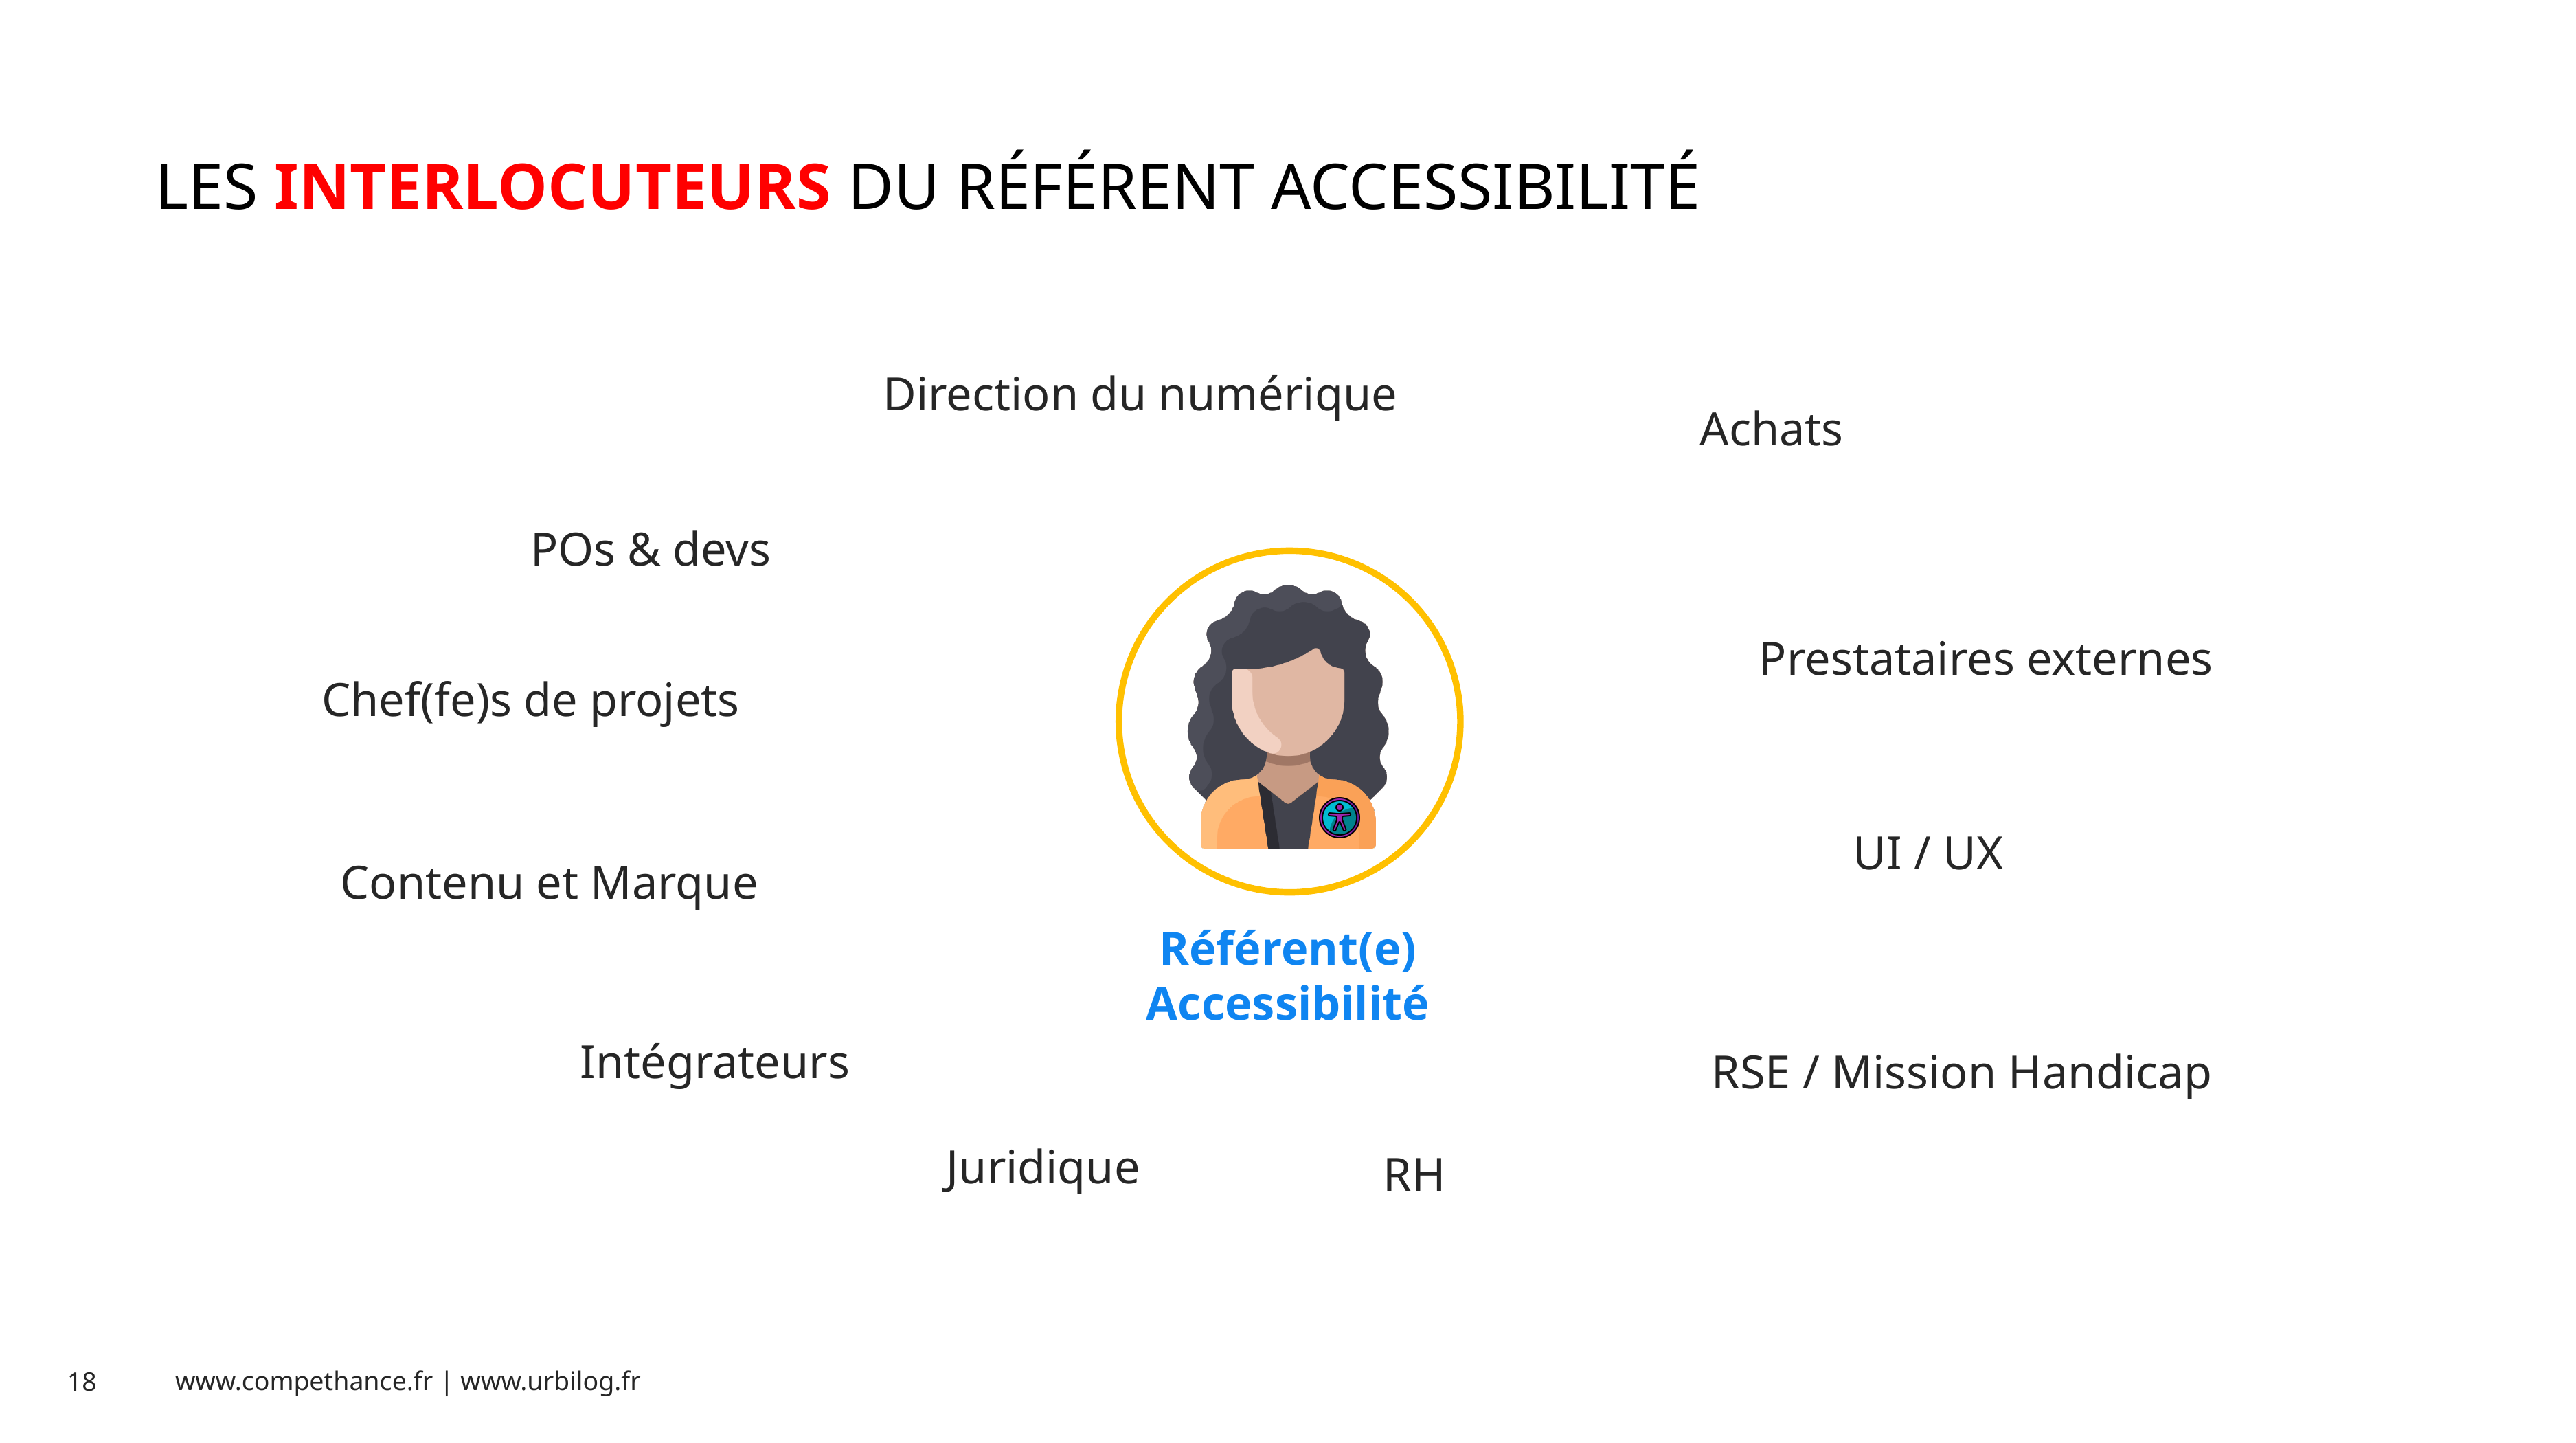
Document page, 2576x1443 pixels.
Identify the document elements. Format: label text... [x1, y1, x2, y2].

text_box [1156, 585, 1420, 849]
text_box Chef(fe)s de projets [257, 664, 805, 730]
text_box [1182, 854, 1398, 893]
text_box [1188, 550, 1392, 584]
text_box Achats [1498, 394, 2046, 460]
text_box UI / UX [1654, 818, 2202, 884]
text_box POs & devs [376, 515, 925, 581]
title LES INTERLOCUTEURS DU RÉFÉRENT ACCESSIBILITÉ [145, 149, 2372, 256]
text_box Contenu et Marque [275, 848, 824, 914]
text_box [1118, 619, 1153, 824]
text_box RH [1140, 1140, 1688, 1206]
text_box Direction du numérique [866, 359, 1415, 425]
text_box RSE / Mission Handicap [1688, 1038, 2237, 1104]
text_box Juridique [769, 1132, 1318, 1198]
text_box Prestataires externes [1713, 624, 2261, 690]
text_box [1423, 614, 1460, 829]
text_box Référent(e) Accessibilité [1014, 914, 1562, 1035]
text_box Intégrateurs [441, 1027, 989, 1093]
